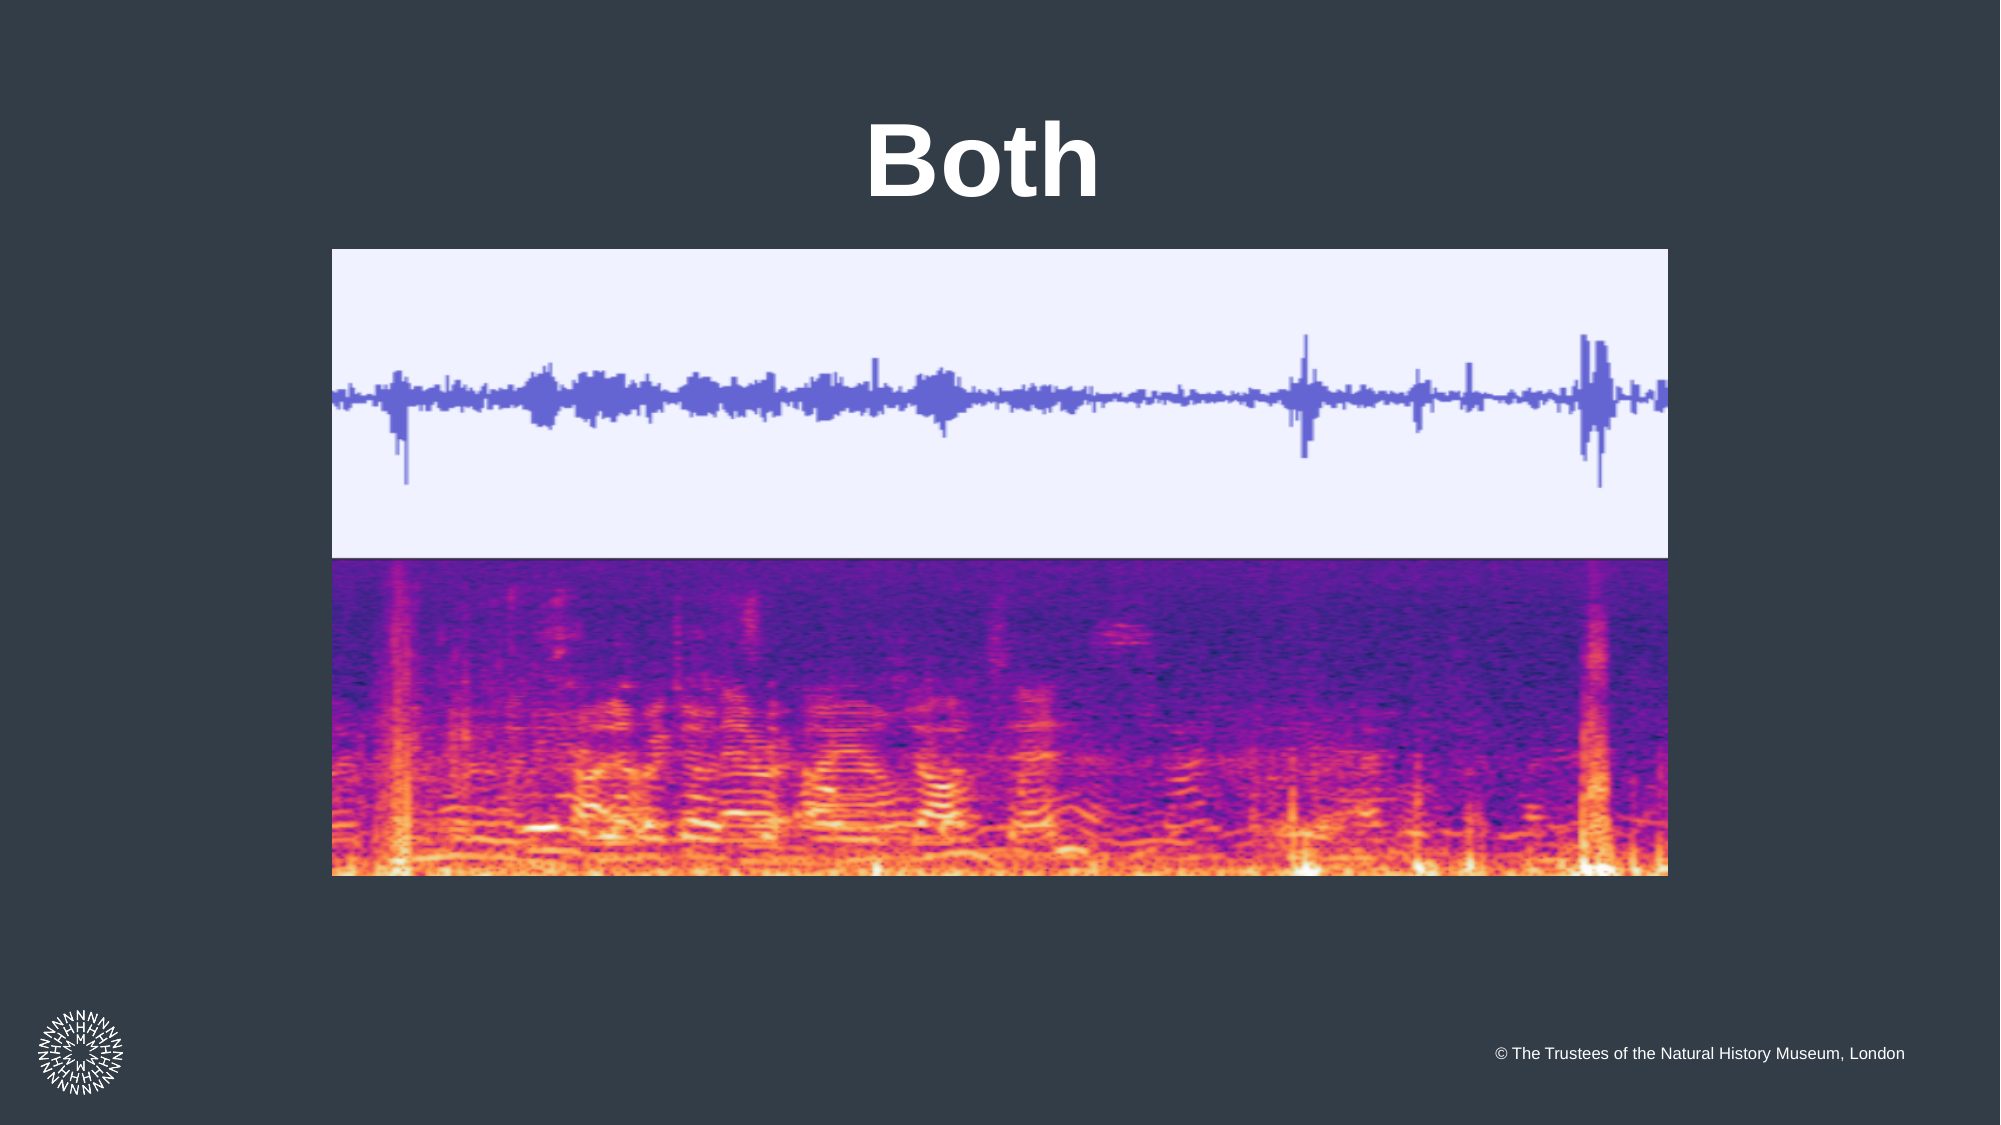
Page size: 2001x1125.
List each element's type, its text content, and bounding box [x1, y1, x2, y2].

picture [332, 249, 1668, 876]
picture [38, 1010, 123, 1095]
title Both [18, 89, 1949, 213]
